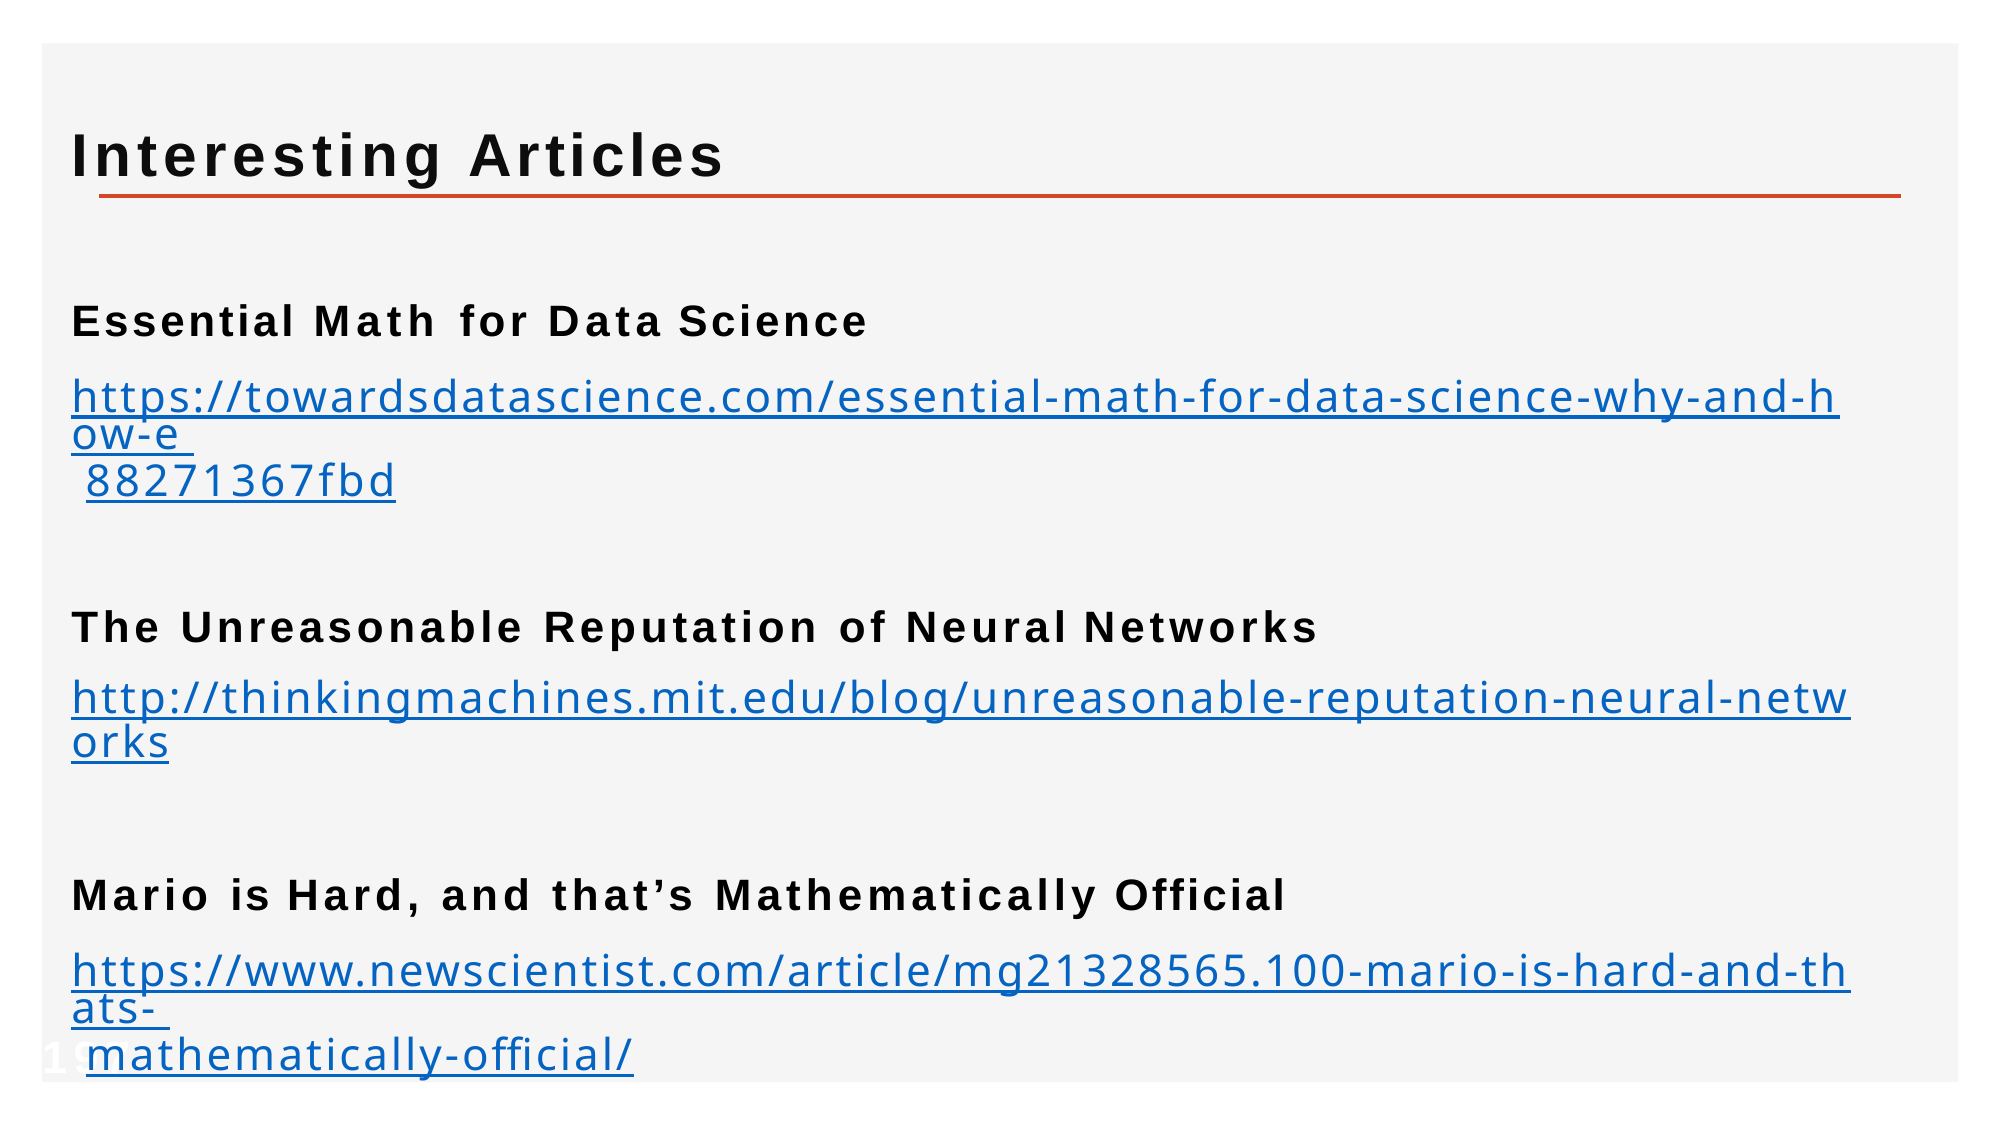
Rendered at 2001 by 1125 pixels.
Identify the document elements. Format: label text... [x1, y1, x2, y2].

text_box 197 [36, 1028, 142, 1083]
title Interesting Articles [68, 0, 734, 189]
text_box Essential Math for Data Science https://towardsdatascience.com/essential-math-for-data-science-why-and-how-e 88271367fbd The Unreasonable Reputation of Neural Networks http://thinkingmachines.mit.edu/blog/unreasonable-reputation-neural-networks Mario is Hard, and that’s Mathematically Official https://www.newscientist.com/article/mg21328565.100-mario-is-hard-and-thats- mathematically-official/ [68, 271, 1872, 962]
